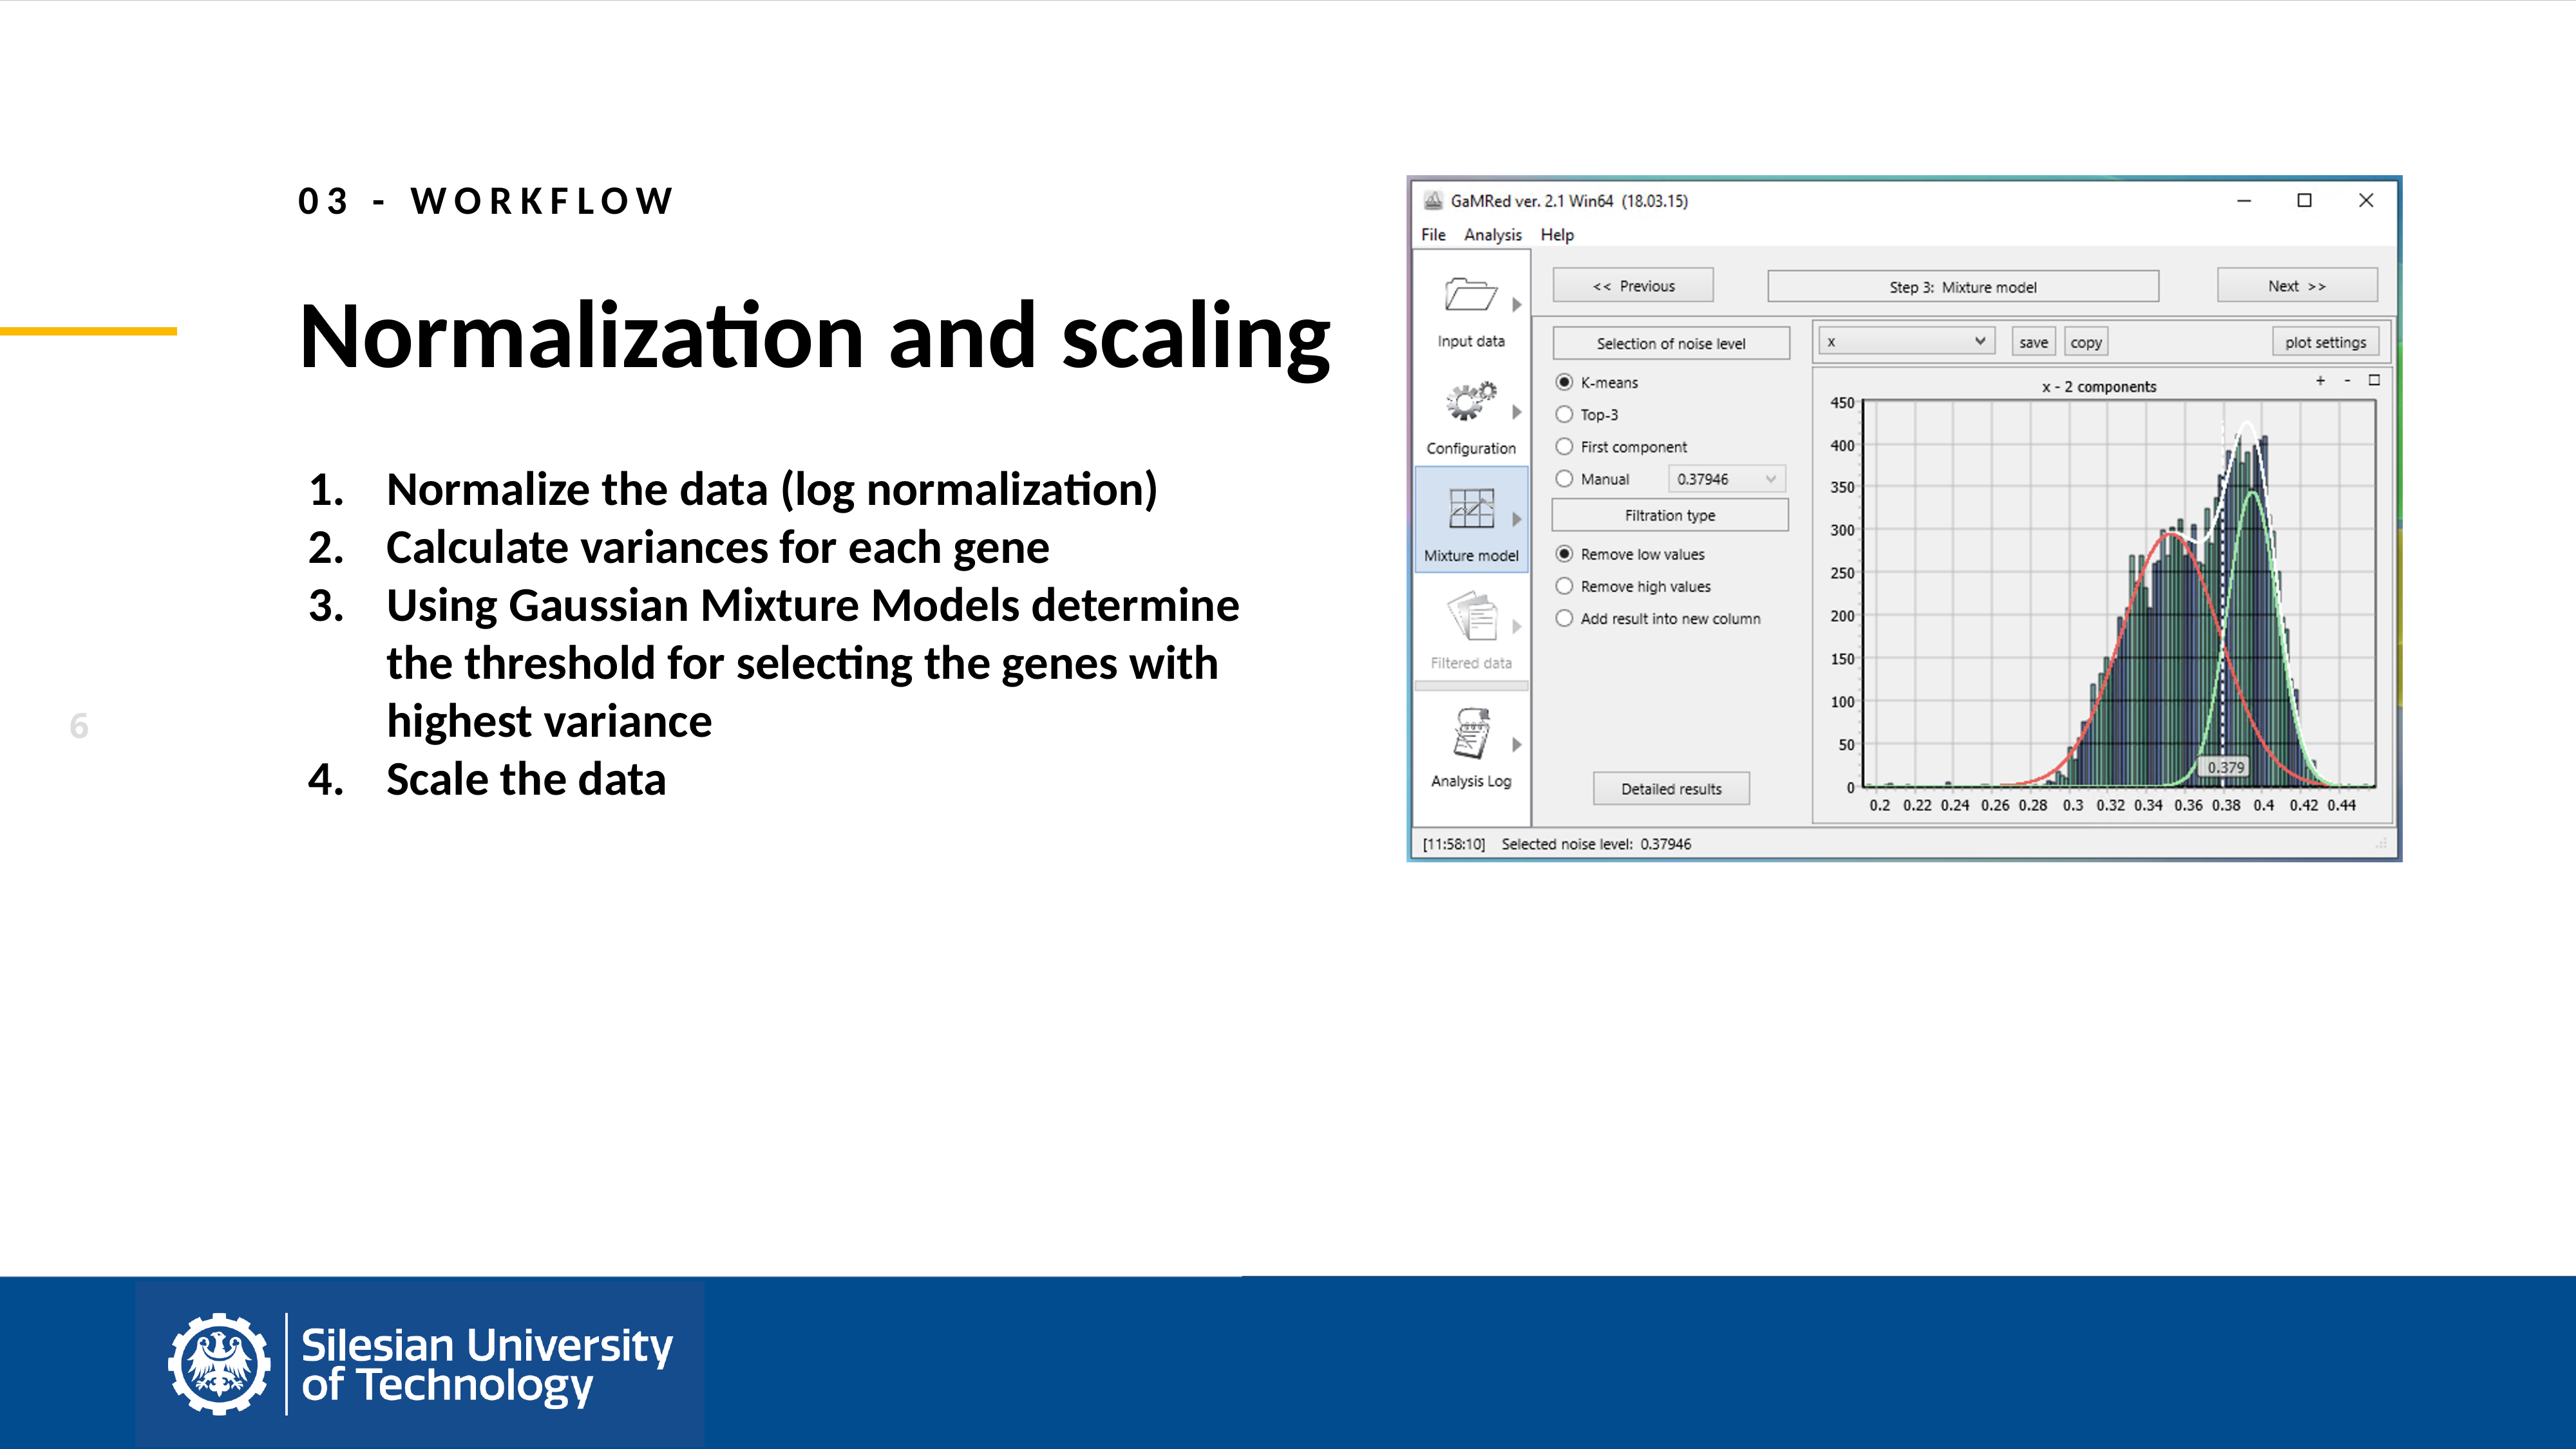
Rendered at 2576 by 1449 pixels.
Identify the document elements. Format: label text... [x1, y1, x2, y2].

text_box Normalization and scaling [298, 270, 1406, 387]
text_box Normalize the data (log normalization) Calculate variances for each gene Using Gaussian Mixture Models determine the threshold for selecting the genes with highest variance Scale the data [298, 452, 1288, 810]
picture [0, 0, 2576, 1449]
text_box 03 - Workflow [298, 174, 1034, 223]
